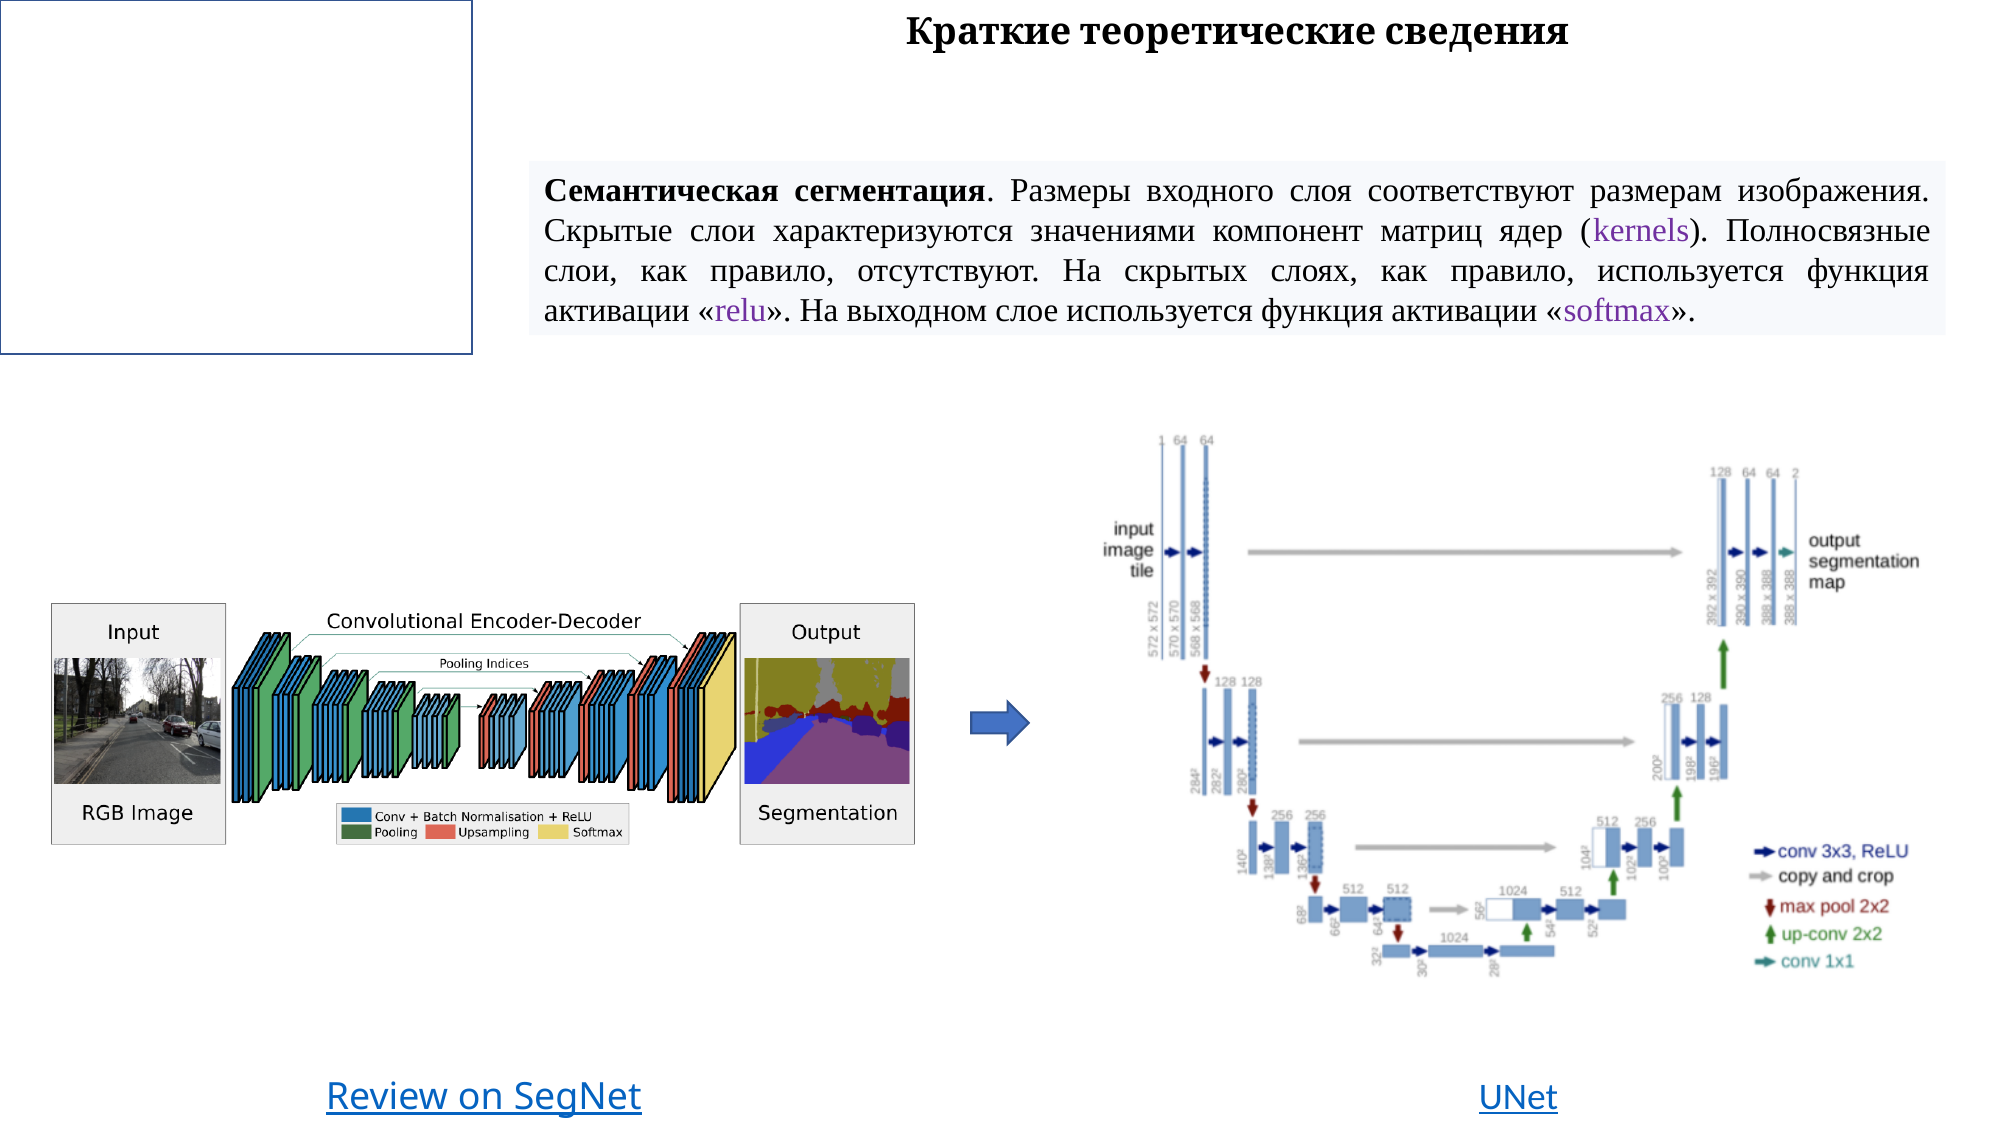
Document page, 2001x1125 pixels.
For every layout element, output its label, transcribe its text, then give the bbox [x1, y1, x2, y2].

text_box Review on SegNet [47, 1064, 921, 1125]
picture [1091, 414, 1932, 990]
picture [47, 599, 921, 847]
text_box [970, 699, 1031, 747]
text_box UNet [1091, 1064, 1946, 1125]
text_box Семантическая сегментация. Размеры входного слоя соответствуют размерам изображения. Скрытые слои характеризуются значениями компонент матриц ядер (kernels). Полносвязные слои, как правило, отсутствуют. На скрытых слоях, как правило, используется функция активации «relu». На выходном слое используется функция активации «softmax». [529, 160, 1946, 336]
text_box Краткие теоретические сведения [475, 0, 2000, 60]
